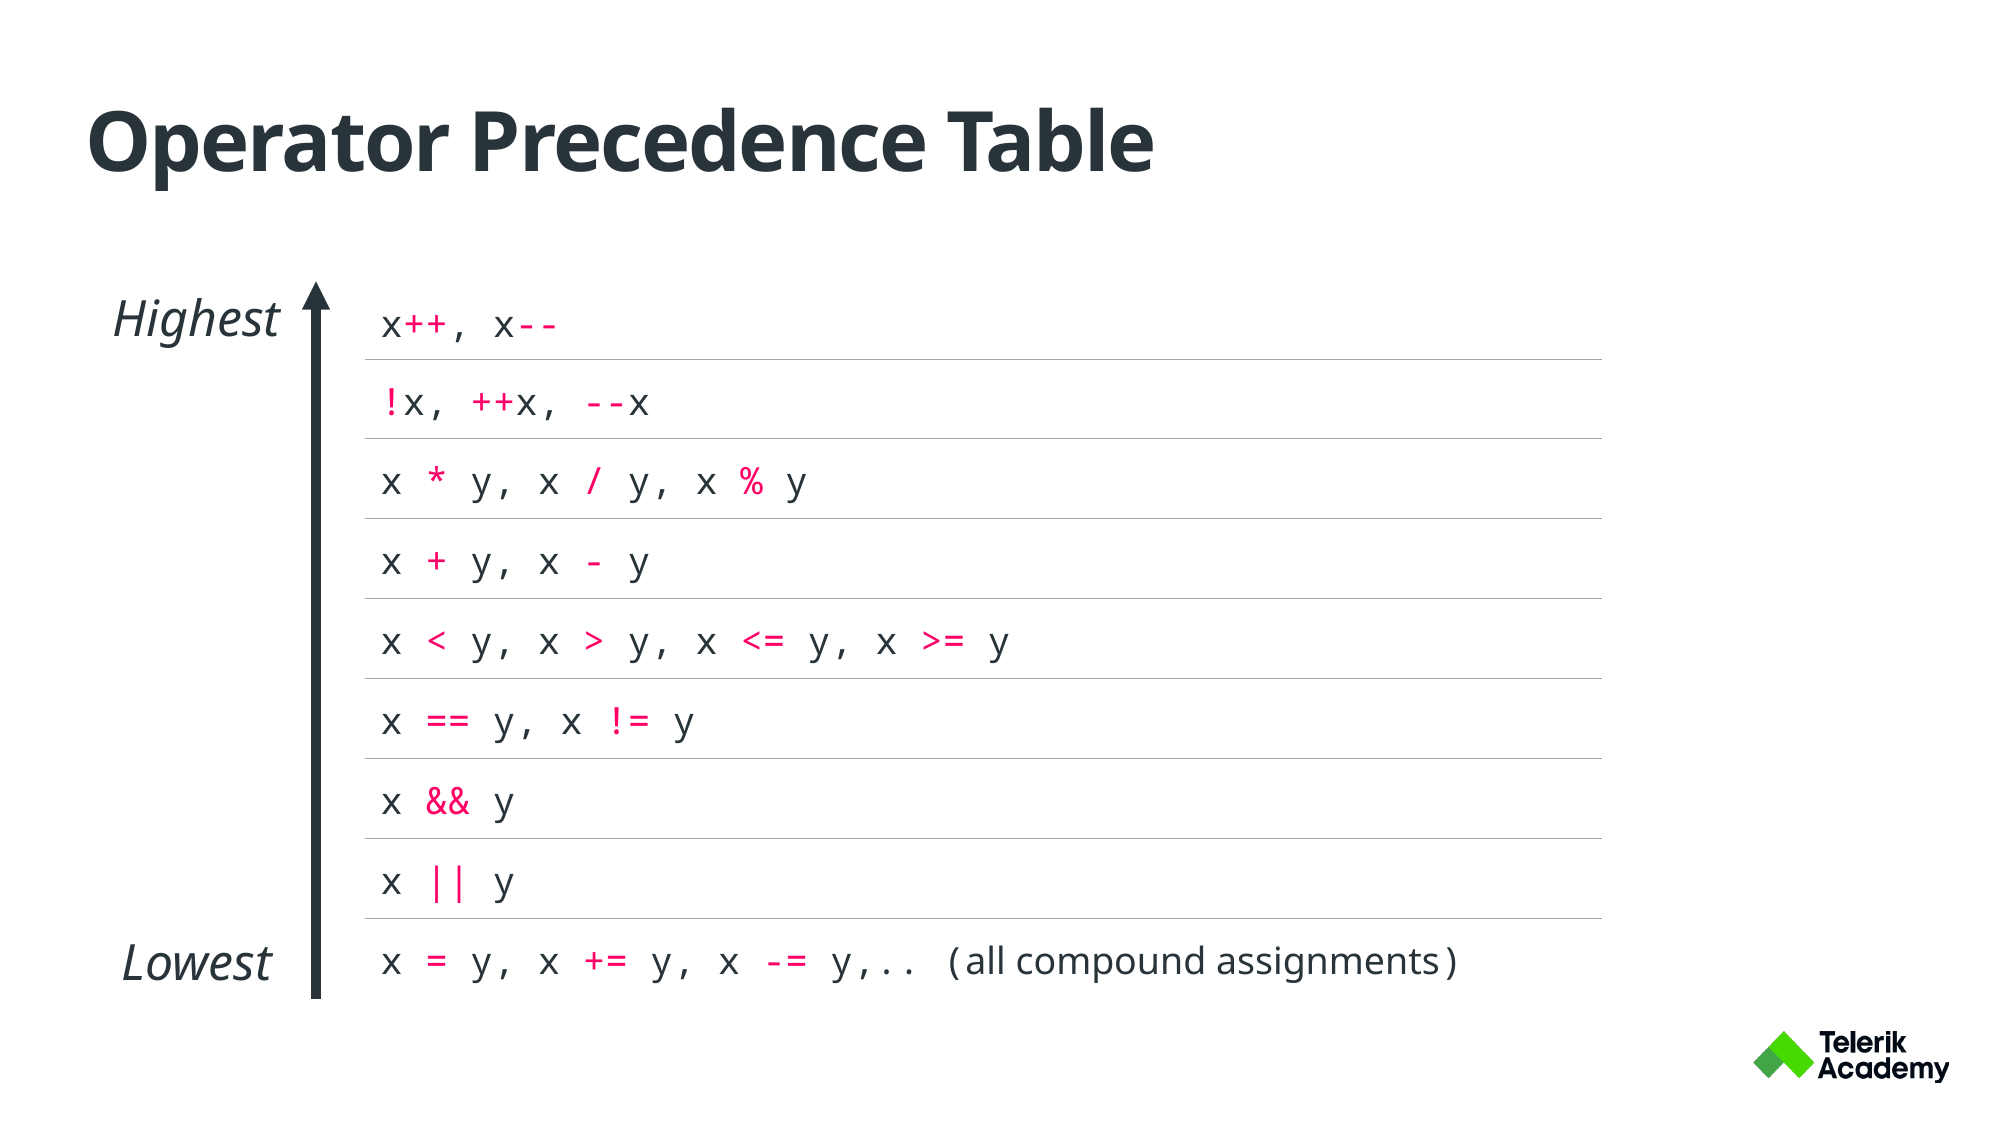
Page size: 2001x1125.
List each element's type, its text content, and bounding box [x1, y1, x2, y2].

table_cell x + y, x - y [365, 519, 1602, 598]
table_cell x && y [365, 759, 1602, 838]
table_cell !x, ++x, --x [365, 360, 1602, 438]
table_cell x == y, x != y [365, 679, 1602, 758]
table_cell x < y, x > y, x <= y, x >= y [365, 599, 1602, 678]
text_box Highest [97, 278, 296, 354]
table_cell x * y, x / y, x % y [365, 439, 1602, 518]
table_header x++, x-- [365, 281, 1602, 359]
table_cell x || y [365, 839, 1602, 918]
text_box Lowest [106, 923, 287, 998]
table_cell x = y, x += y, x -= y,.. (all compound assignments) [365, 919, 1602, 999]
title Operator Precedence Table [70, 64, 1902, 225]
